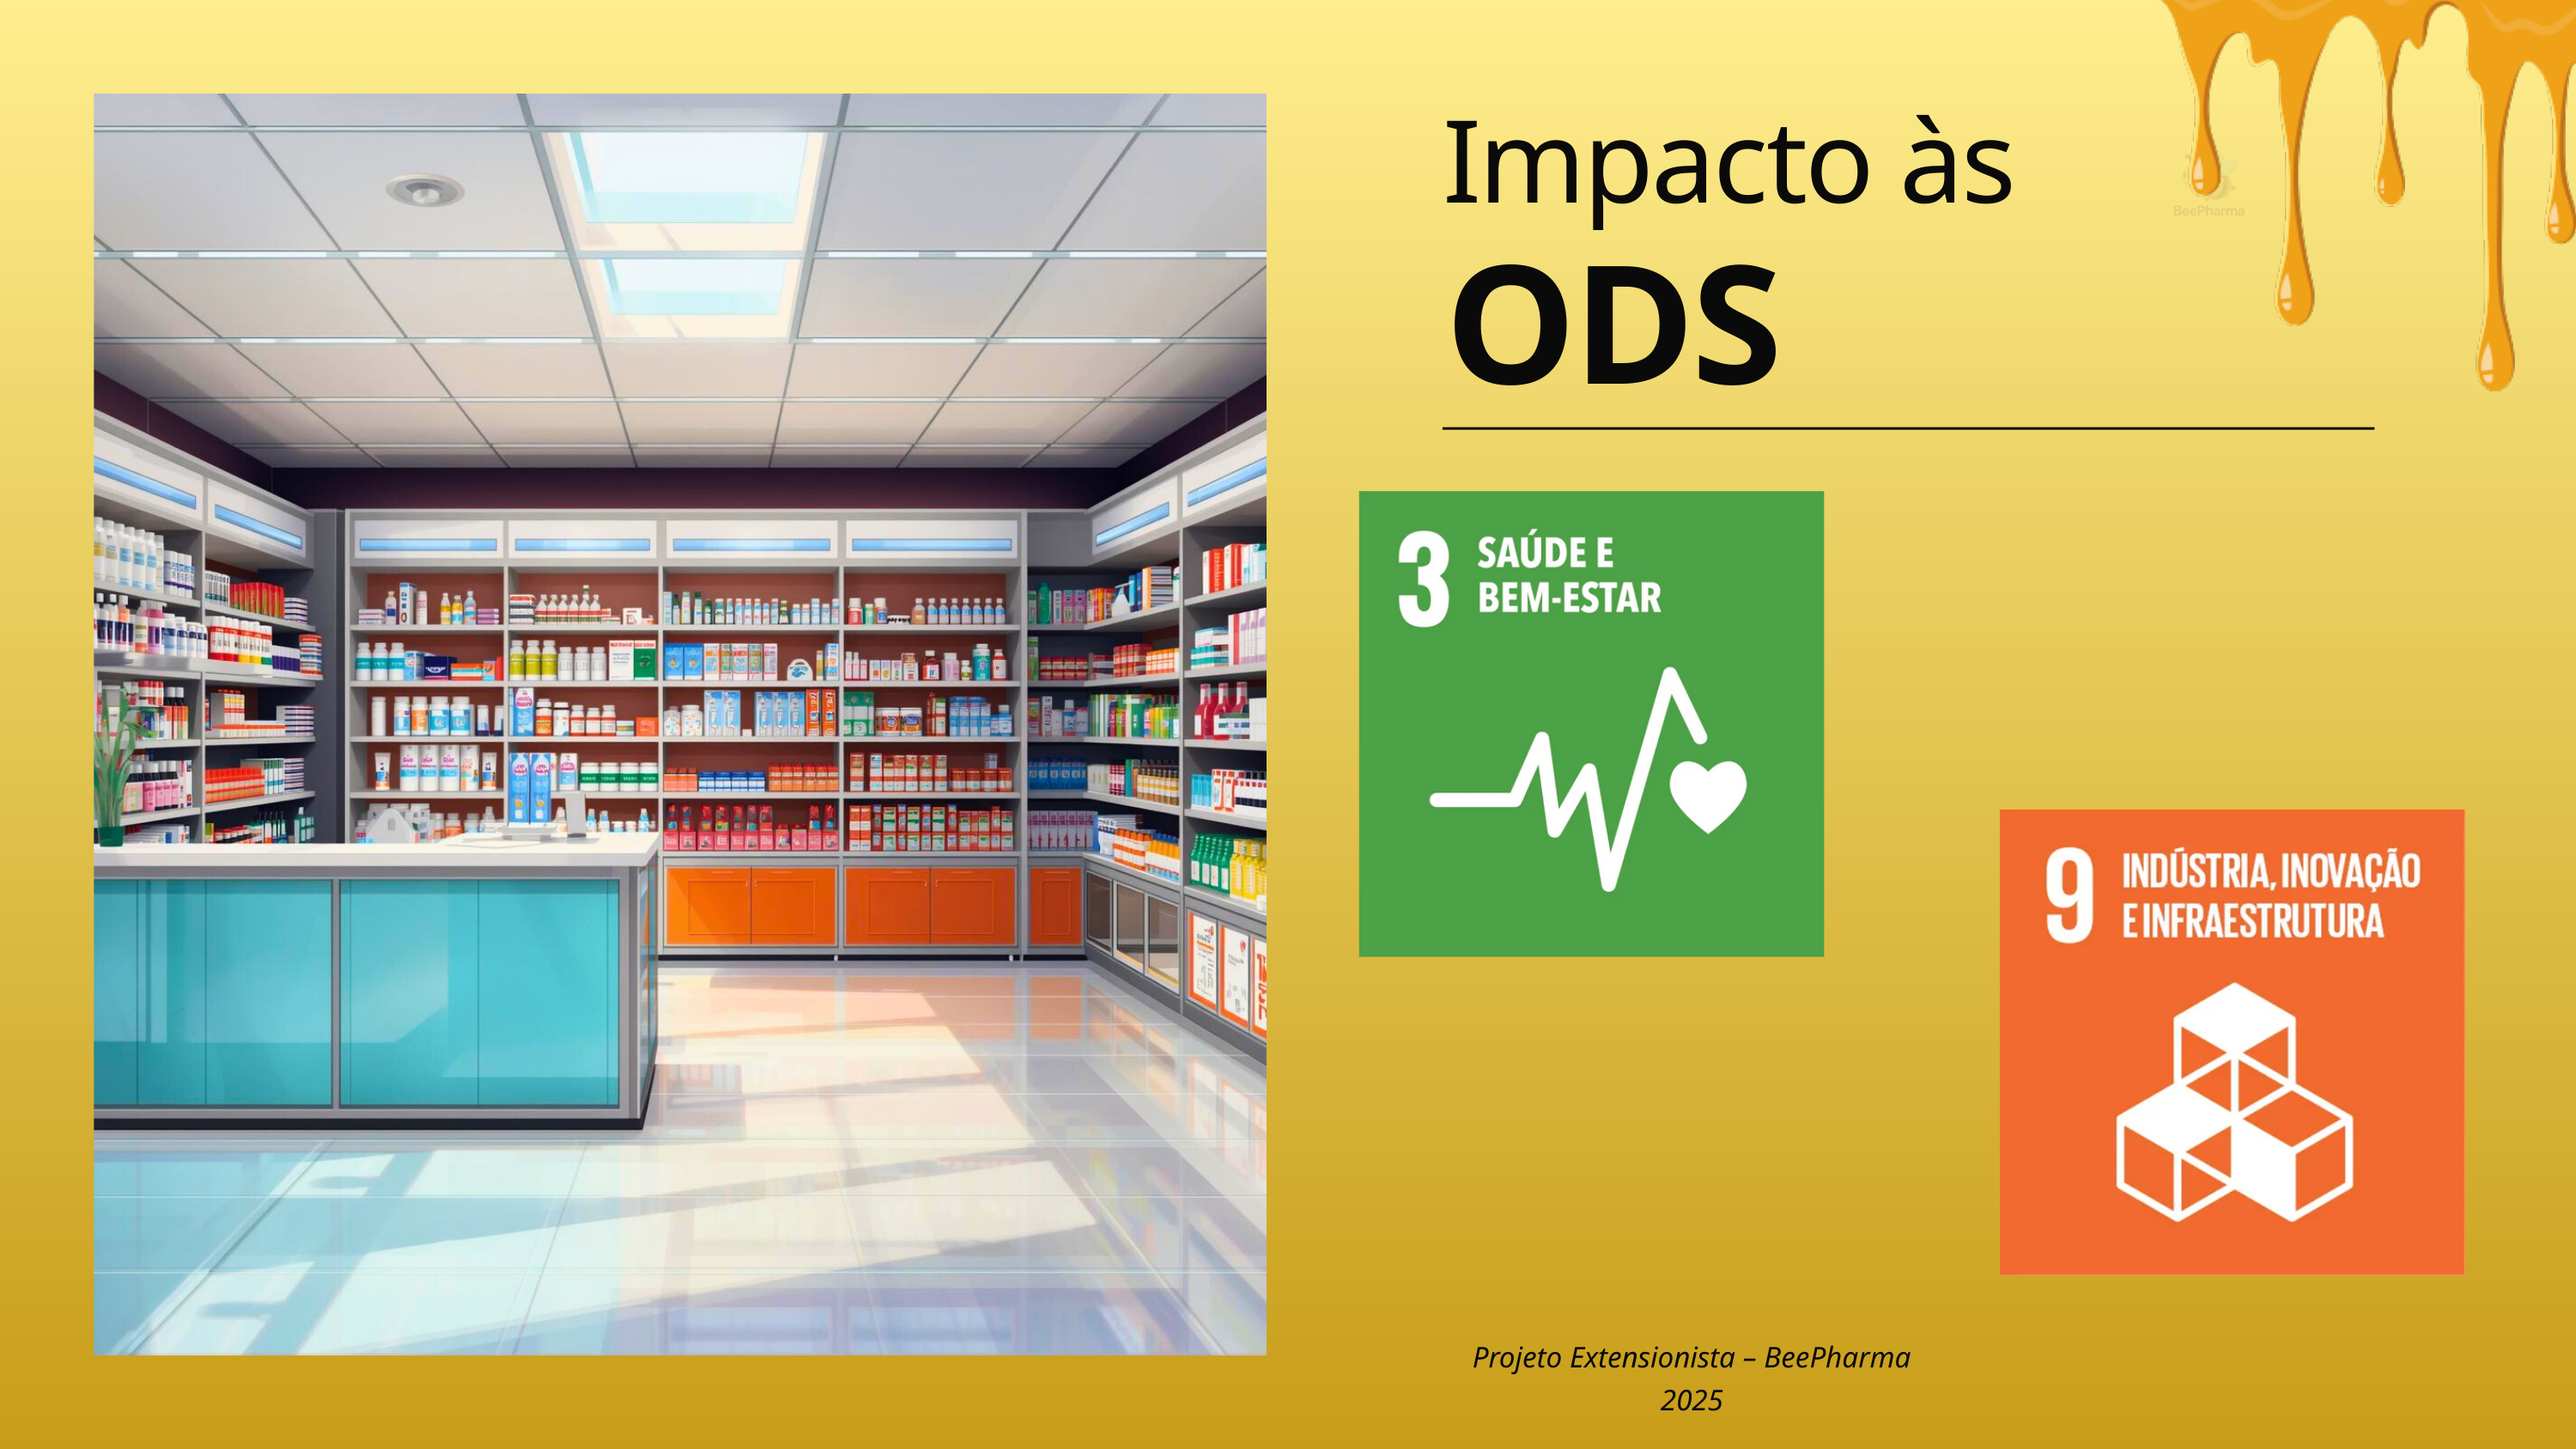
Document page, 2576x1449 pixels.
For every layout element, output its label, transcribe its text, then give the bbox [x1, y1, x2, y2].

text_box [1358, 491, 1825, 957]
text_box [2000, 809, 2465, 1276]
text_box Impacto às [1443, 111, 2041, 227]
text_box ODS [1443, 265, 1786, 417]
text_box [94, 94, 1267, 1355]
text_box [2041, 0, 2576, 569]
text_box Projeto Extensionista – BeePharma 2025 [1443, 1331, 1941, 1417]
